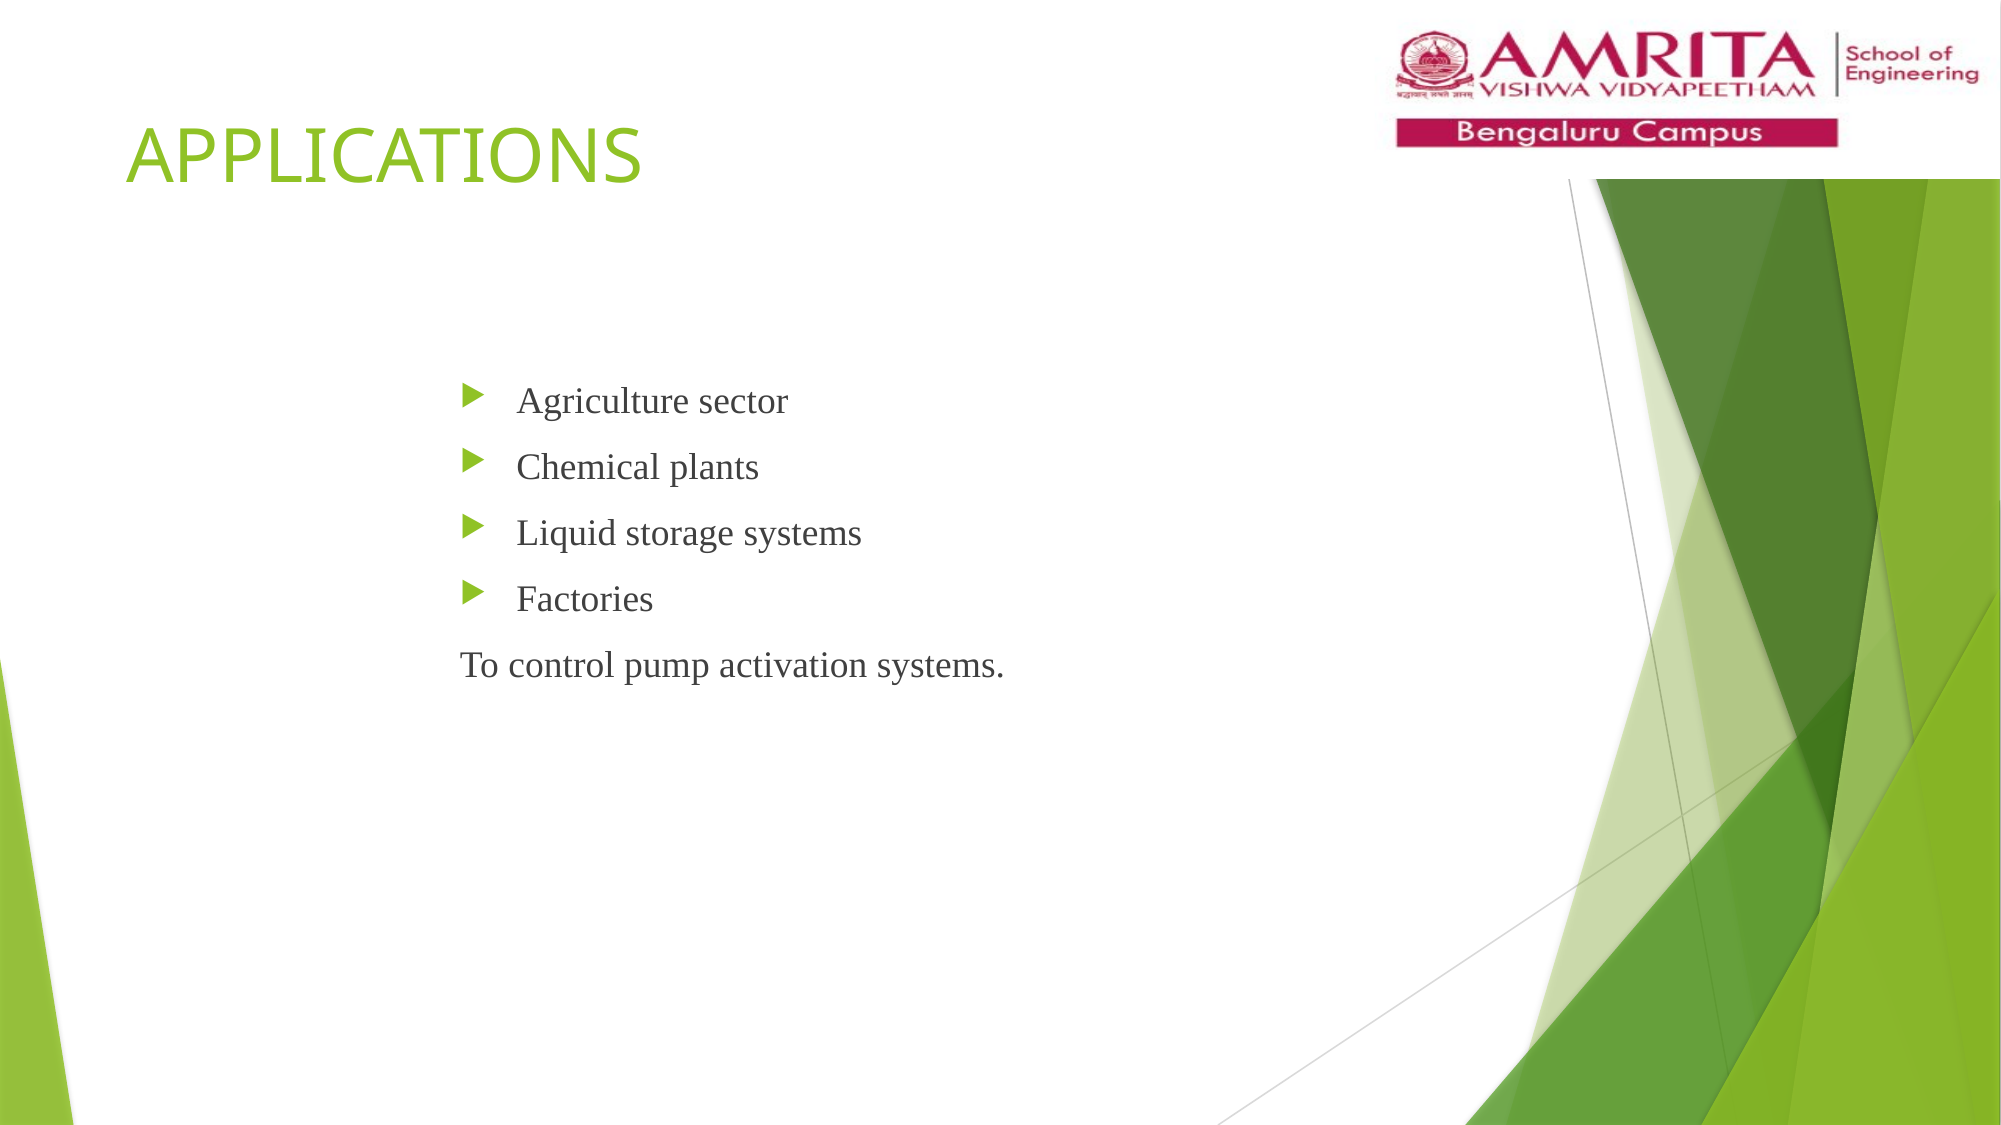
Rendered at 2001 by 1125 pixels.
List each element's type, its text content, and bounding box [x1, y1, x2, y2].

picture [1374, 0, 2000, 179]
title APPLICATIONS [111, 99, 1522, 317]
list Agriculture sector Chemical plants Liquid storage systems Factories To control pump activation systems. [444, 369, 1813, 950]
